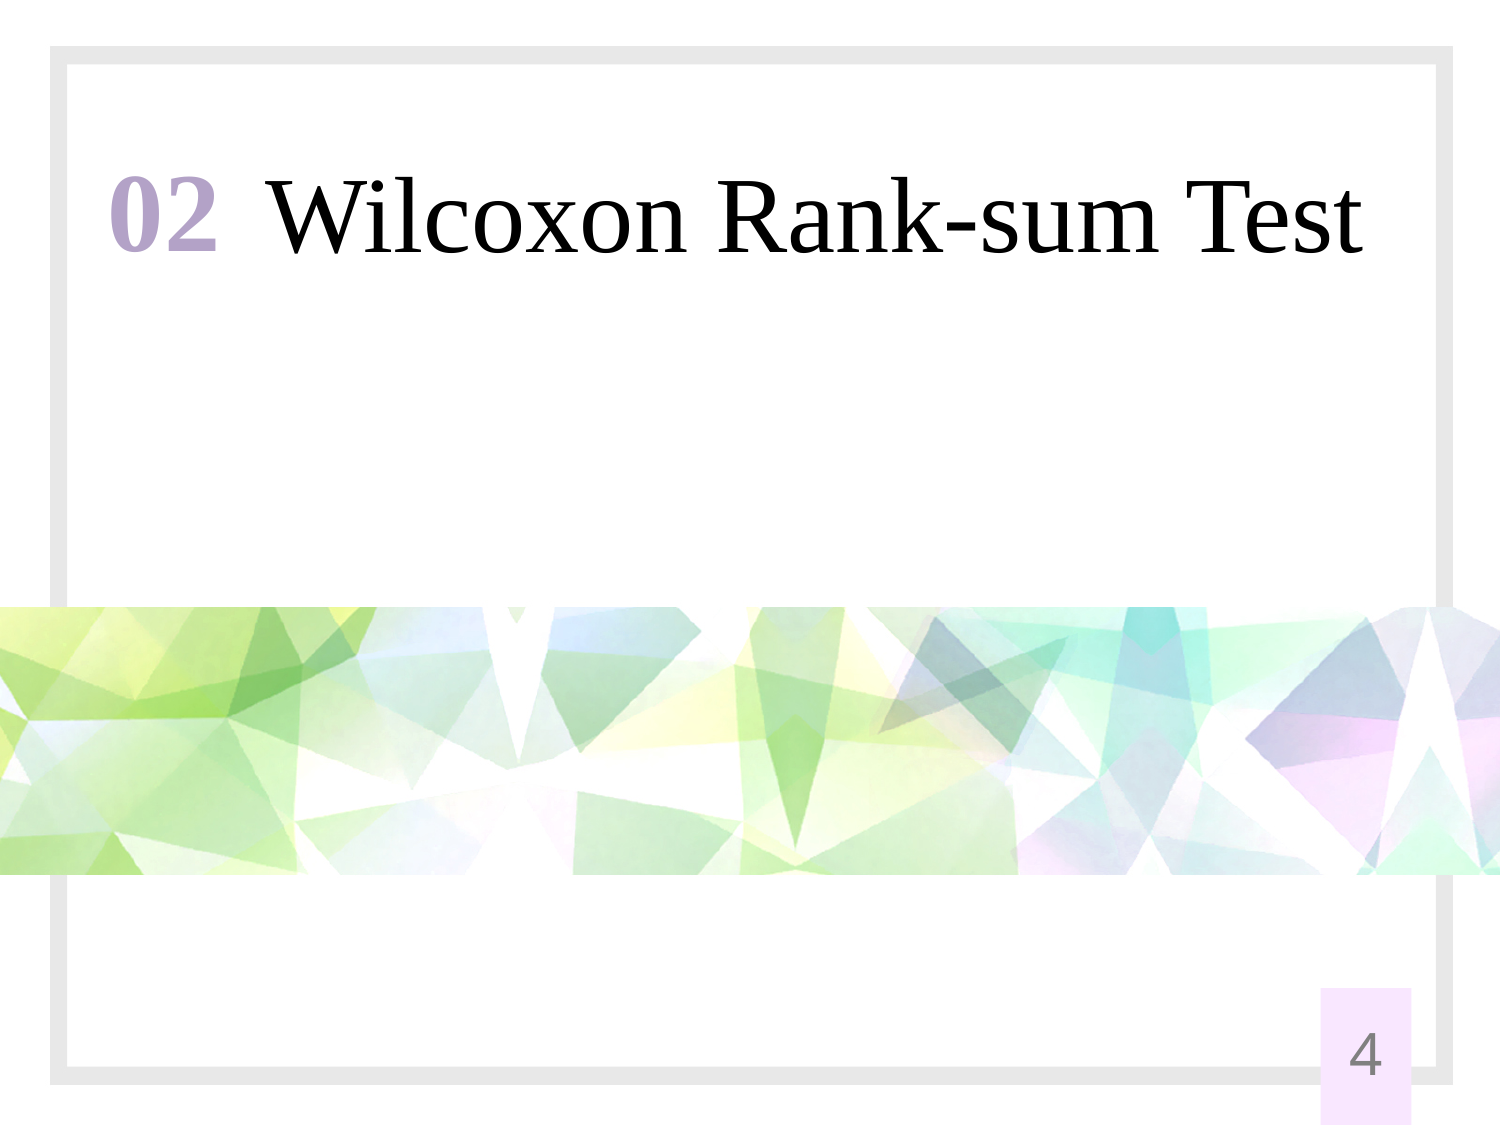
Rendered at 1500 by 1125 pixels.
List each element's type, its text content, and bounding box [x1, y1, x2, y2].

text_box 4 [1320, 988, 1412, 1125]
title Wilcoxon Rank-sum Test [45, 76, 1416, 338]
text_box 02 [88, 131, 240, 282]
picture [0, 0, 1500, 1125]
